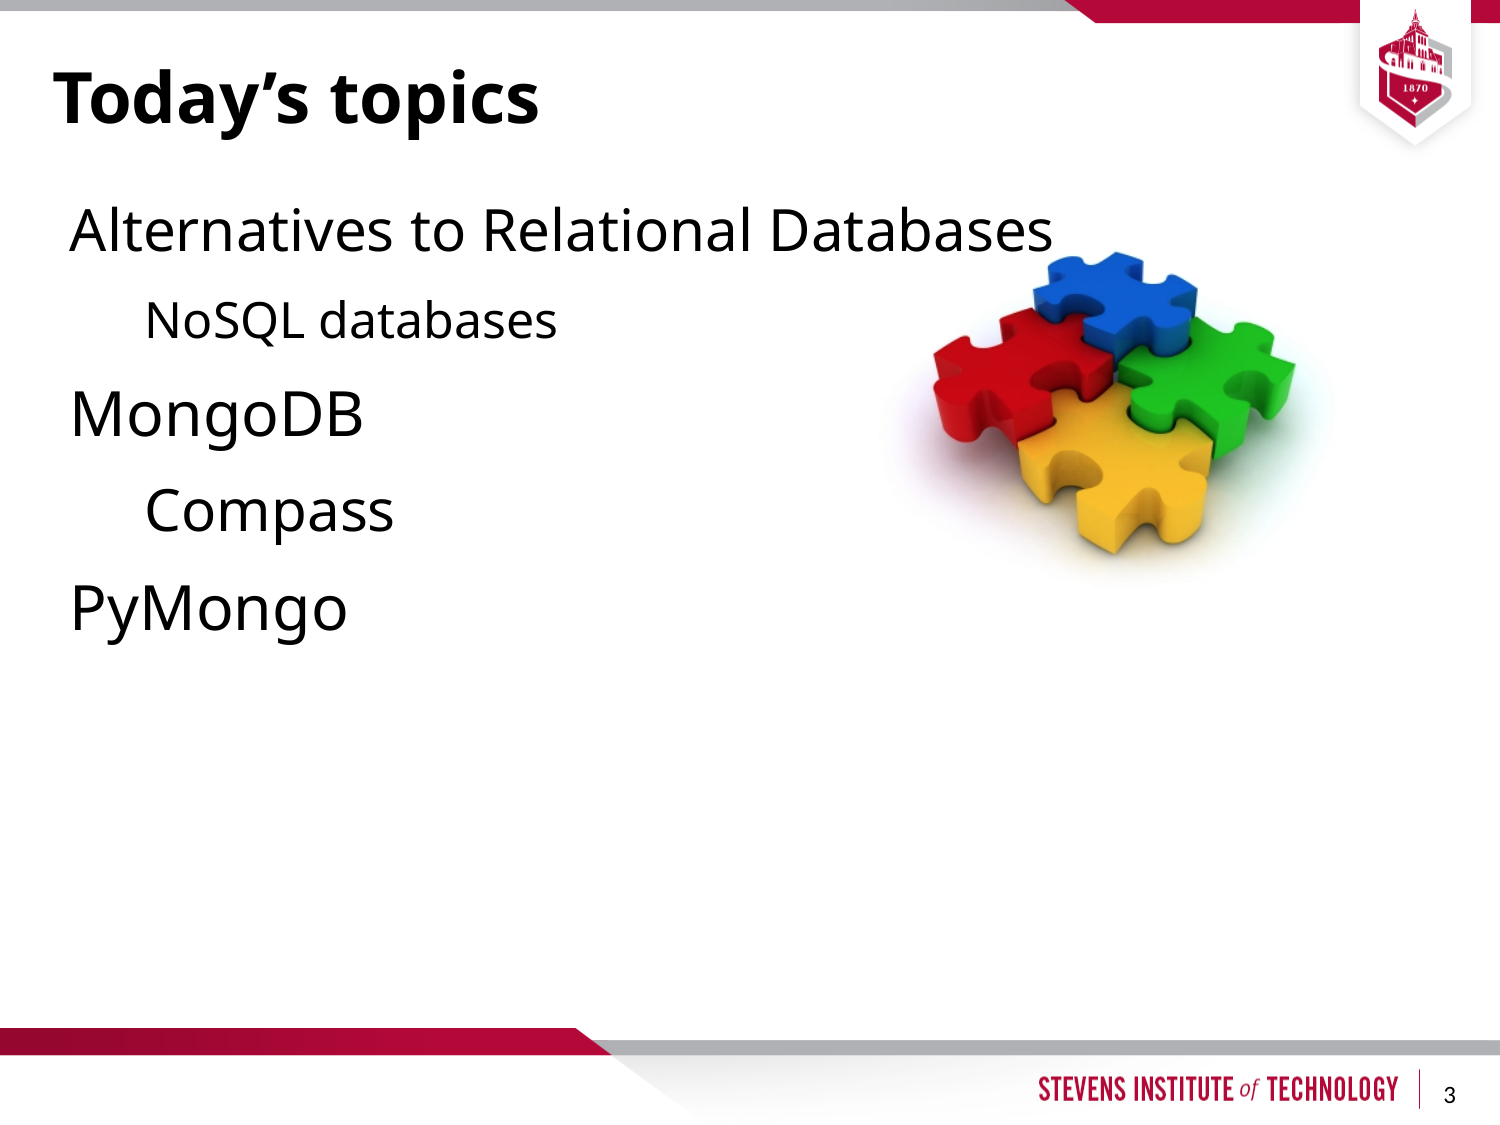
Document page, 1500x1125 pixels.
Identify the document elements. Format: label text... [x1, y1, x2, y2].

picture [862, 216, 1365, 594]
picture [0, 0, 1500, 160]
picture [0, 1028, 1500, 1125]
slide_number 3 [1428, 1071, 1490, 1108]
title Today’s topics [37, 45, 1338, 150]
list Alternatives to Relational Databases NoSQL databases MongoDB Compass PyMongo [55, 186, 1443, 927]
